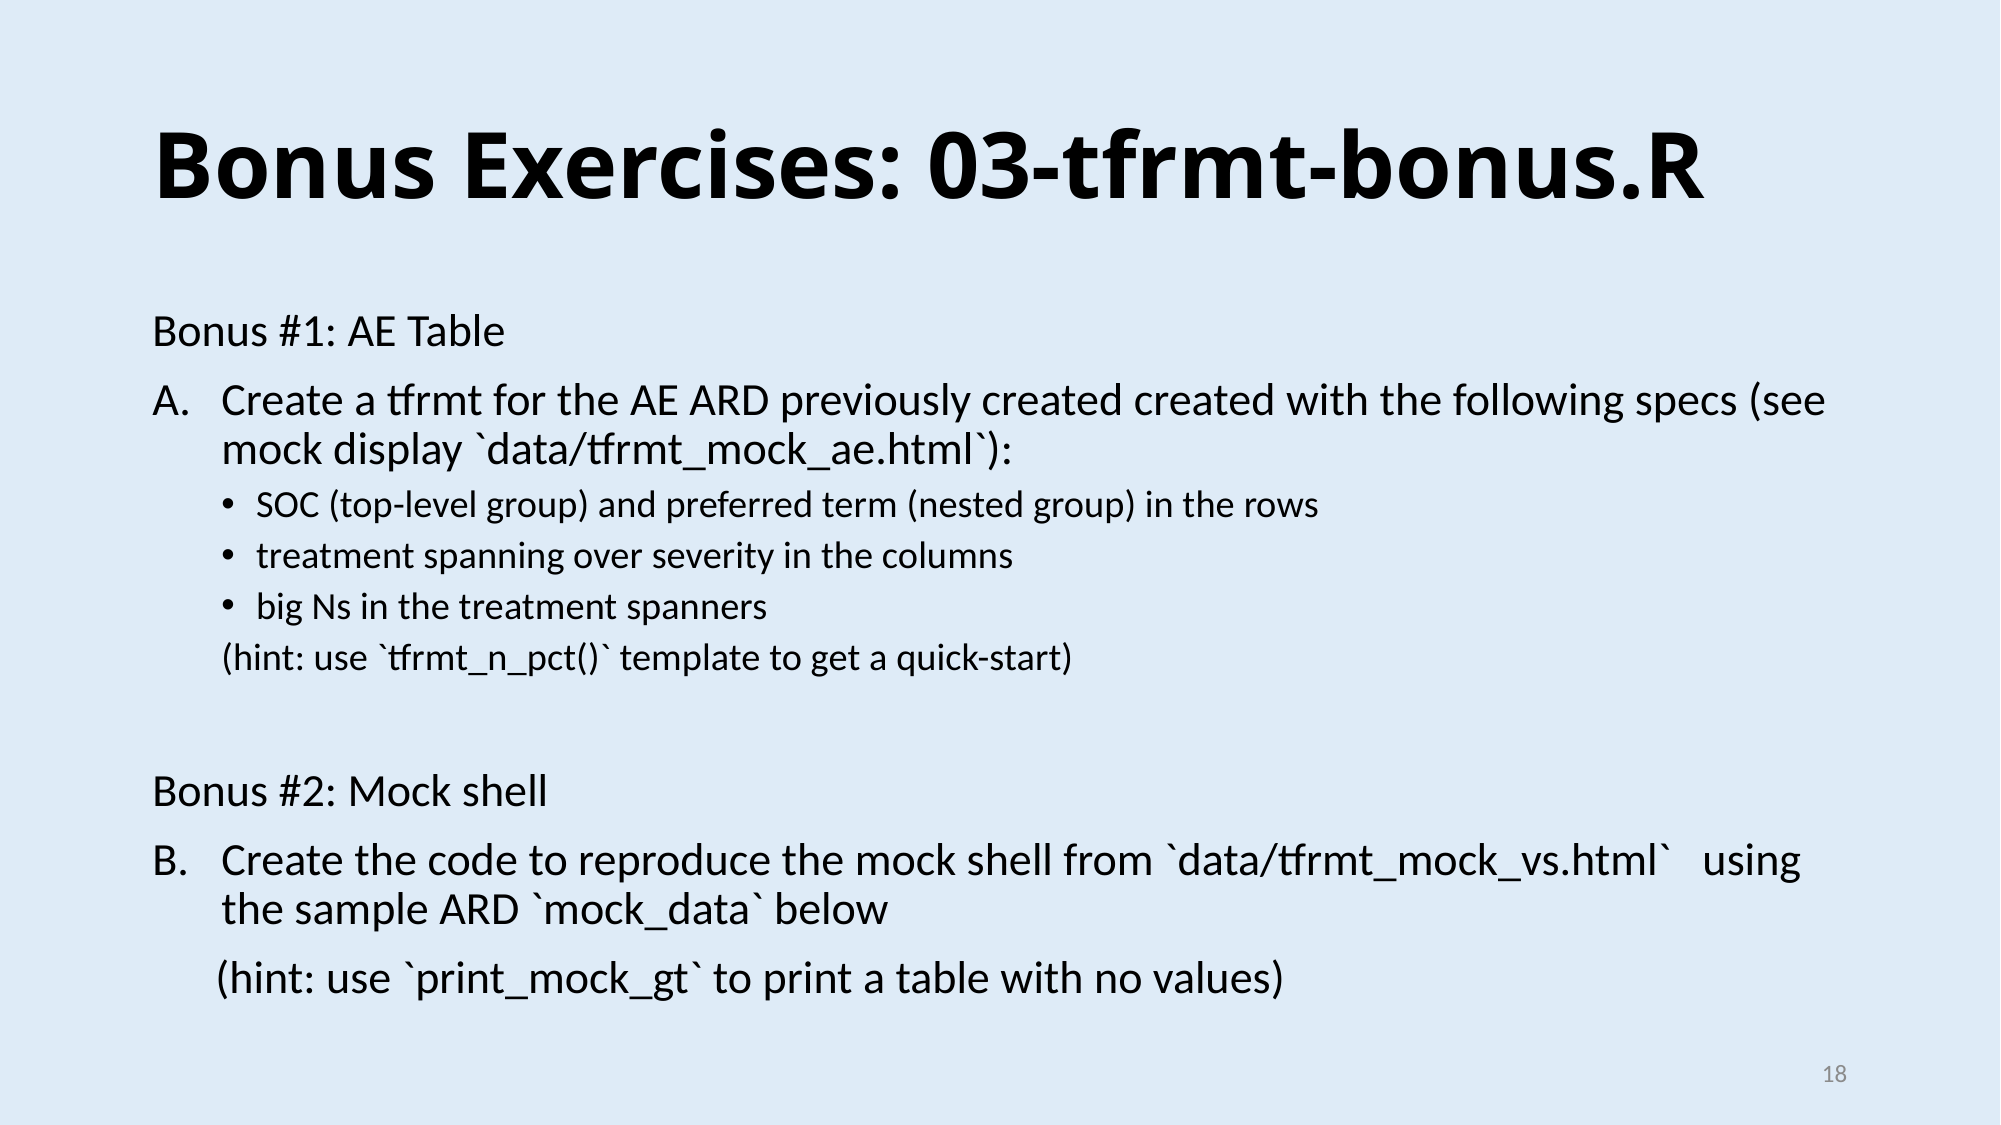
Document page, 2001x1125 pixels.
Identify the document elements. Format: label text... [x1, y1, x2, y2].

slide_number 18 [1412, 1042, 1863, 1103]
title Bonus Exercises: 03-tfrmt-bonus.R [137, 59, 1863, 278]
list Bonus #1: AE Table Create a tfrmt for the AE ARD previously created created with the following specs (see mock display `data/tfrmt_mock_ae.html`): SOC (top-level group) and preferred term (nested group) in the rows treatment spanning over severity in the columns big Ns in the treatment spanners (hint: use `tfrmt_n_pct()` template to get a quick-start) Bonus #2: Mock shell Create the code to reproduce the mock shell from `data/tfrmt_mock_vs.html` using the sample ARD `mock_data` below (hint: use `print_mock_gt` to print a table with no values) [137, 299, 1863, 1014]
